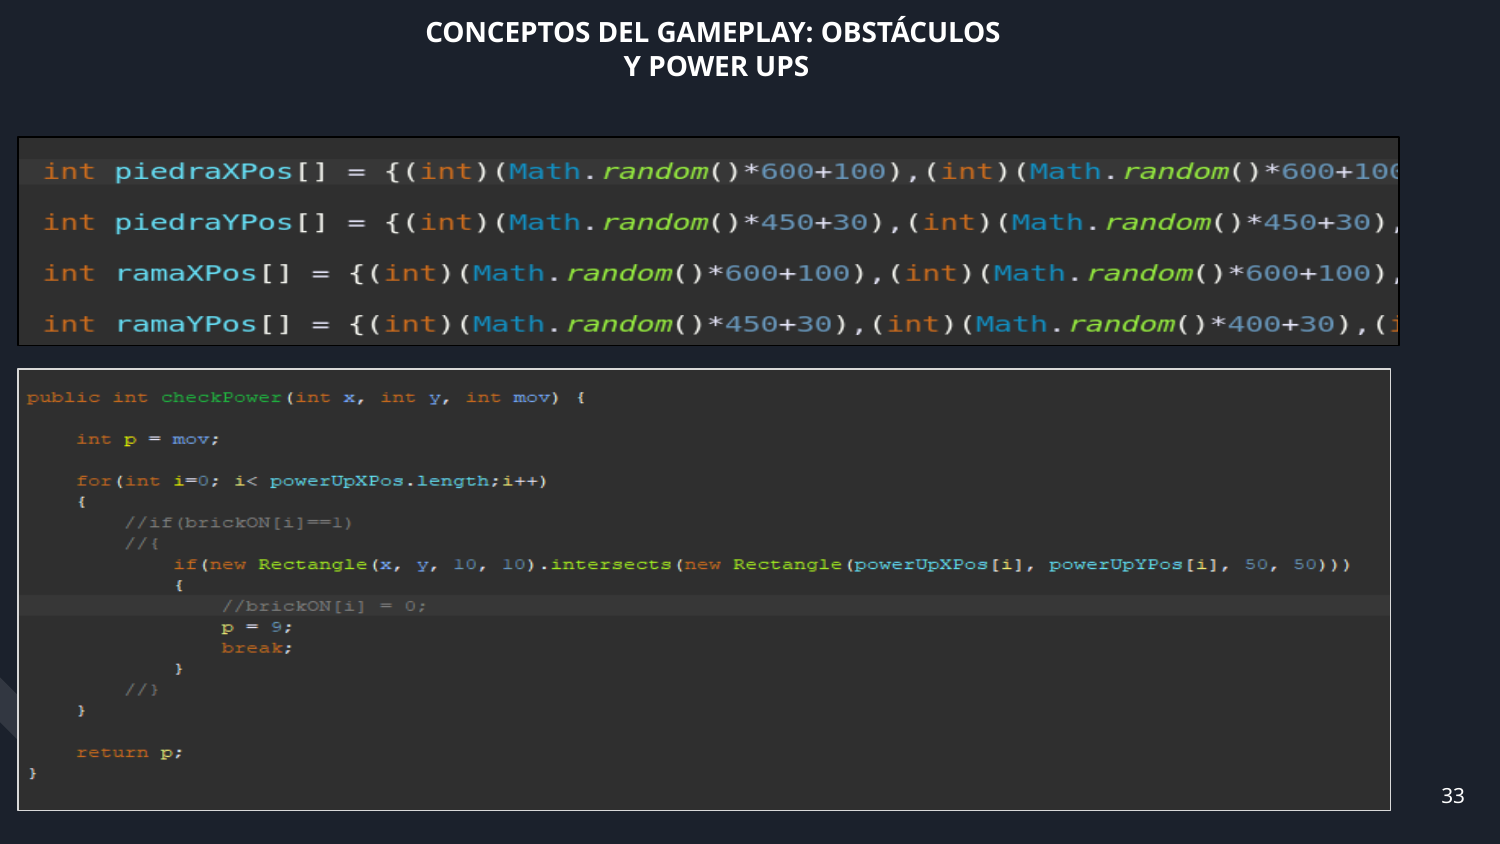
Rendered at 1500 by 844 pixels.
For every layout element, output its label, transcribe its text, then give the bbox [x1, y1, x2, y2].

slide_number ‹#› [1389, 764, 1480, 830]
title CONCEPTOS DEL GAMEPLAY: OBSTÁCULOS Y POWER UPS [79, 0, 1347, 98]
picture [18, 137, 1399, 346]
picture [18, 369, 1391, 811]
